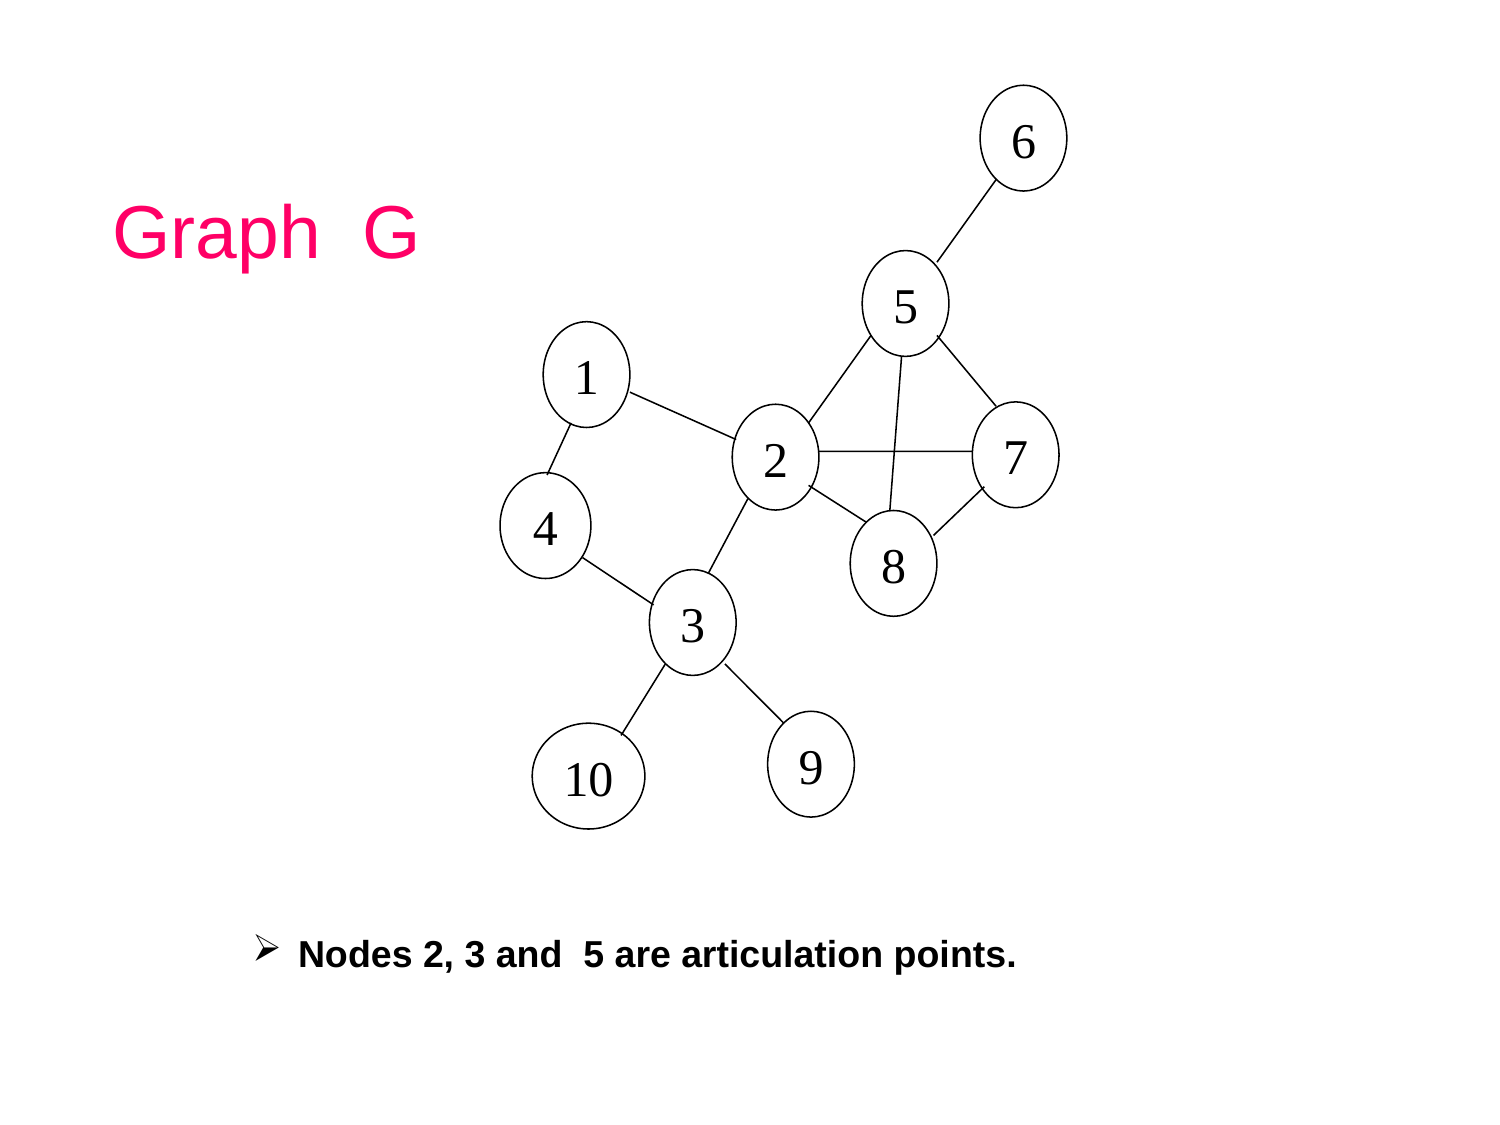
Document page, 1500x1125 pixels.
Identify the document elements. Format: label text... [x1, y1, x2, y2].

text_box 10 [532, 723, 645, 830]
text_box 4 [500, 472, 591, 579]
text_box 3 [649, 569, 737, 676]
list Graph G [41, 31, 1447, 1050]
text_box Nodes 2, 3 and 5 are articulation points. [237, 899, 1313, 1050]
text_box 9 [767, 711, 855, 818]
text_box 6 [980, 85, 1067, 192]
text_box 2 [732, 404, 819, 511]
text_box 1 [543, 321, 630, 428]
text_box 5 [862, 250, 949, 357]
text_box 8 [850, 510, 937, 617]
text_box 7 [972, 401, 1060, 508]
